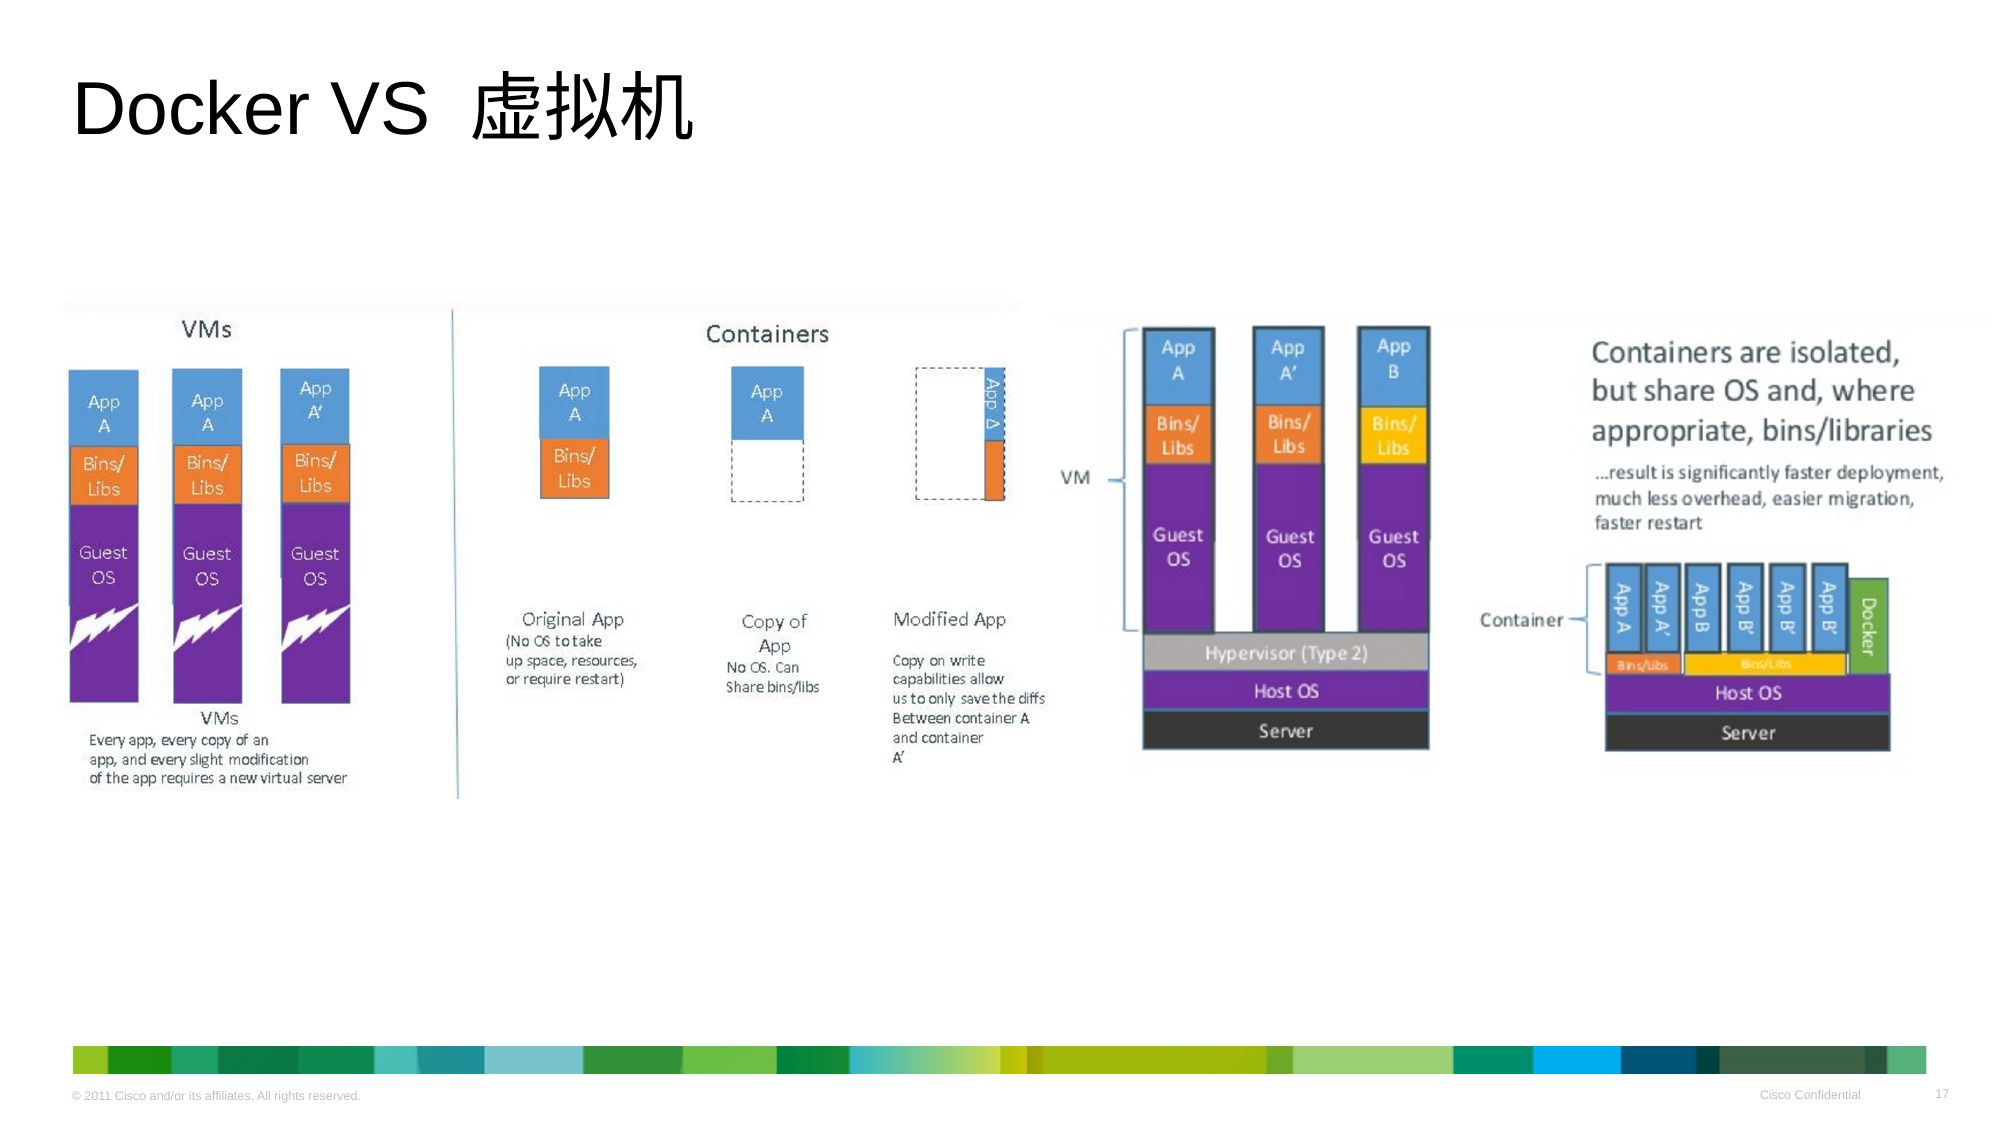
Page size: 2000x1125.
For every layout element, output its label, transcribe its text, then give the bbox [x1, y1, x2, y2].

picture [56, 302, 1989, 799]
title Docker VS 虚拟机 [58, 19, 1029, 157]
picture [72, 1046, 1533, 1074]
picture [1697, 1046, 1927, 1074]
